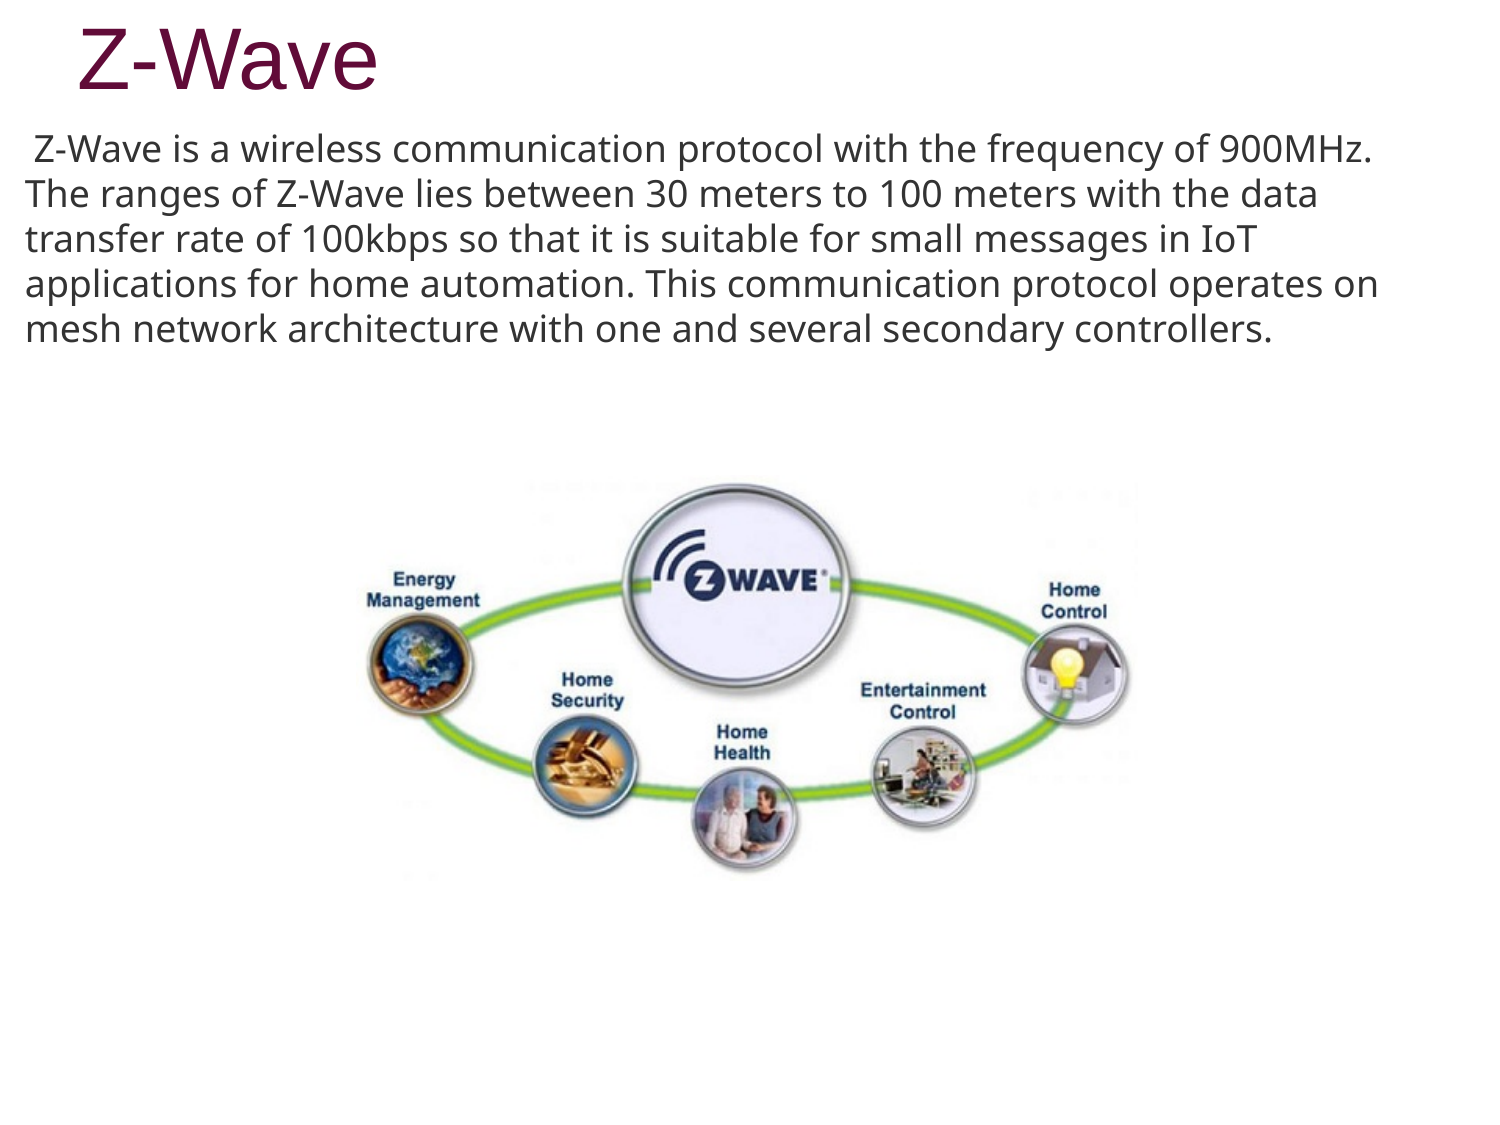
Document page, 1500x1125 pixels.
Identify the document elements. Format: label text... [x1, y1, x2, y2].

list Z-Wave is a wireless communication protocol with the frequency of 900MHz. The ranges of Z-Wave lies between 30 meters to 100 meters with the data transfer rate of 100kbps so that it is suitable for small messages in IoT applications for home automation. This communication protocol operates on mesh network architecture with one and several secondary controllers. [24, 125, 1446, 763]
title Z-Wave [77, 1, 1417, 125]
picture [356, 475, 1138, 881]
